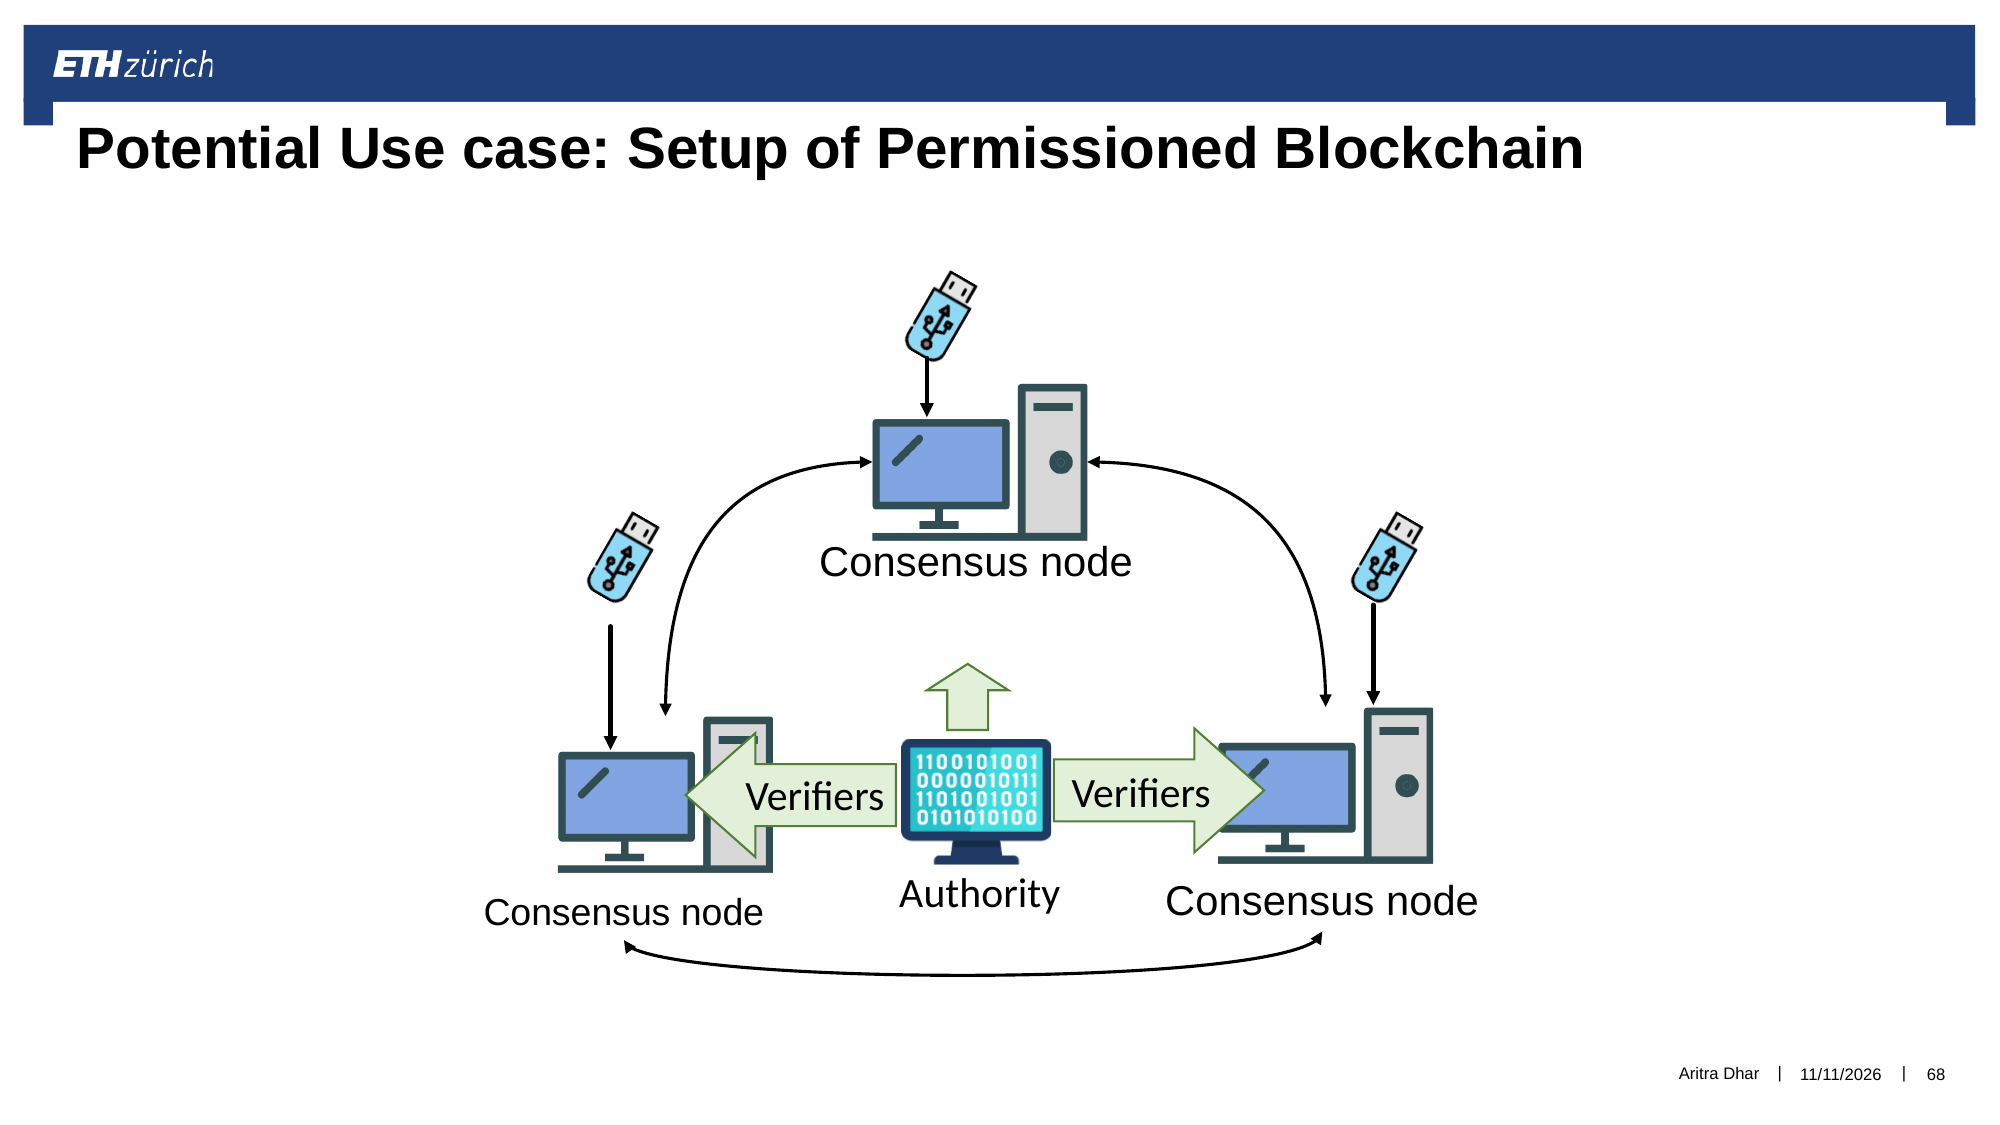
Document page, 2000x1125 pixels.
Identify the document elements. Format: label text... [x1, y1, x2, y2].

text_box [968, 933, 978, 1125]
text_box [1083, 464, 1330, 704]
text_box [1053, 728, 1265, 853]
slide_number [1790, 1034, 1892, 1112]
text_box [466, 715, 782, 942]
title Potential Use case: Setup of Permissioned Blockchain [53, 101, 1946, 262]
text_box [982, 673, 1009, 730]
slide_number 68 [1906, 1034, 1966, 1112]
picture [1346, 508, 1429, 607]
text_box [968, 602, 978, 737]
footer Aritra Dhar [999, 1034, 1760, 1111]
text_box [685, 732, 903, 858]
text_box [1149, 706, 1496, 933]
picture [582, 508, 647, 608]
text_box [641, 485, 897, 693]
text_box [802, 383, 1150, 594]
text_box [883, 738, 1077, 924]
text_box [926, 666, 963, 730]
picture [900, 267, 983, 366]
